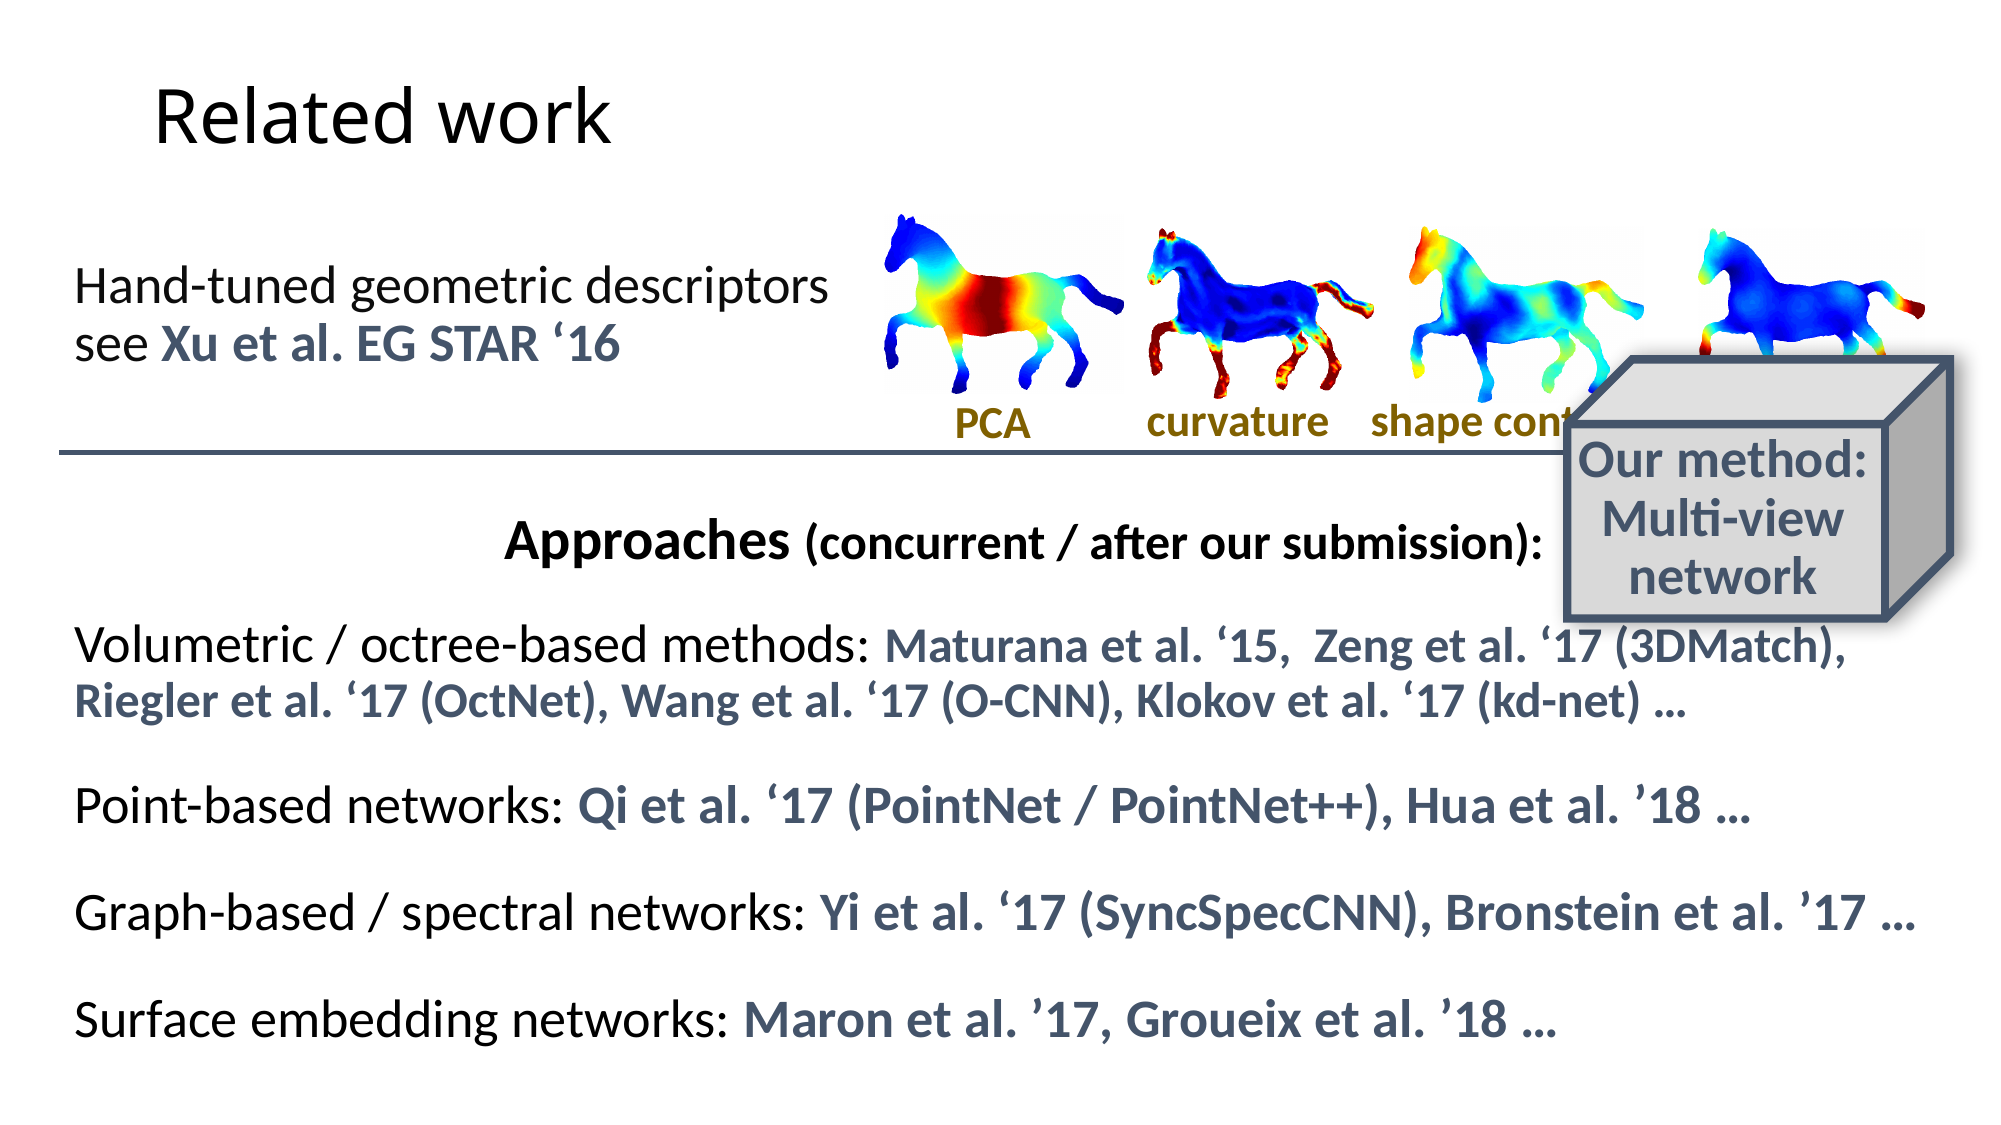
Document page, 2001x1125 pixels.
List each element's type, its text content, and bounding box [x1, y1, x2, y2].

list Hand-tuned geometric descriptors see Xu et al. EG STAR ‘16 Approaches (concurrent / after our submission): Volumetric / octree-based methods: Maturana et al. ‘15, Zeng et al. ‘17 (3DMatch), Riegler et al. ‘17 (OctNet), Wang et al. ‘17 (O-CNN), Klokov et al. ‘17 (kd-net) … Point-based networks: Qi et al. ‘17 (PointNet / PointNet++), Hua et al. ’18 … Graph-based / spectral networks: Yi et al. ‘17 (SyncSpecCNN), Bronstein et al. ’17 … Surface embedding networks: Maron et al. ’17, Groueix et al. ’18 … [59, 248, 1990, 1101]
picture [1147, 228, 1374, 399]
picture [1409, 226, 1644, 403]
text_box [1562, 359, 1950, 619]
text_box curvature [1130, 383, 1346, 452]
picture [884, 214, 1124, 394]
text_box shape contexts [1355, 393, 1562, 452]
title Related work [137, 10, 1863, 229]
text_box PCA [885, 394, 1101, 452]
picture [1698, 228, 1925, 359]
